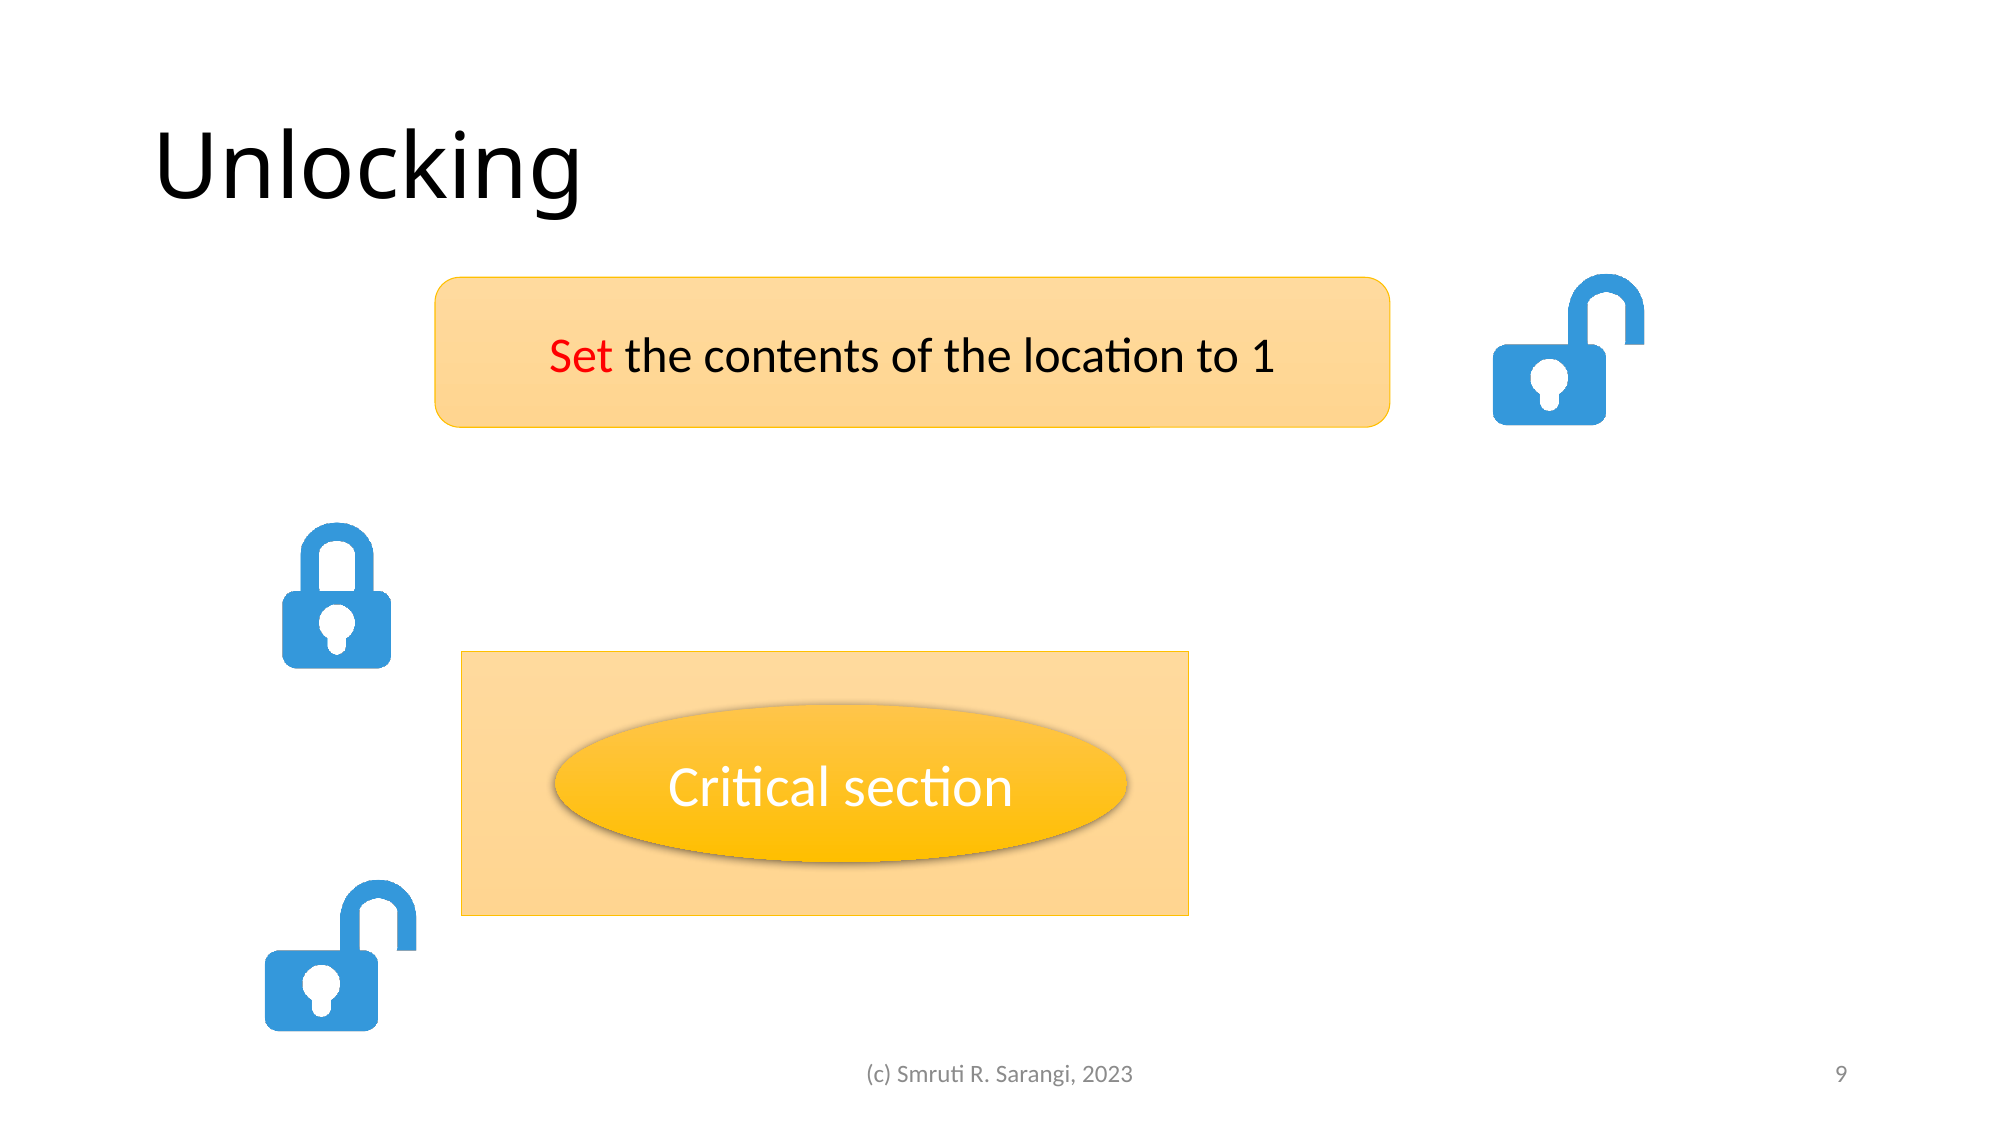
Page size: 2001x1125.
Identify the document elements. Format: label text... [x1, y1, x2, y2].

picture [261, 876, 419, 1034]
title Unlocking [137, 59, 1863, 278]
text_box [461, 651, 1189, 916]
picture [1489, 270, 1647, 428]
footer (c) Smruti R. Sarangi, 2023 [662, 1042, 1338, 1103]
text_box Critical section [555, 704, 1128, 862]
picture [261, 519, 413, 671]
text_box Set the contents of the location to 1 [434, 276, 1391, 428]
slide_number 9 [1412, 1042, 1863, 1103]
